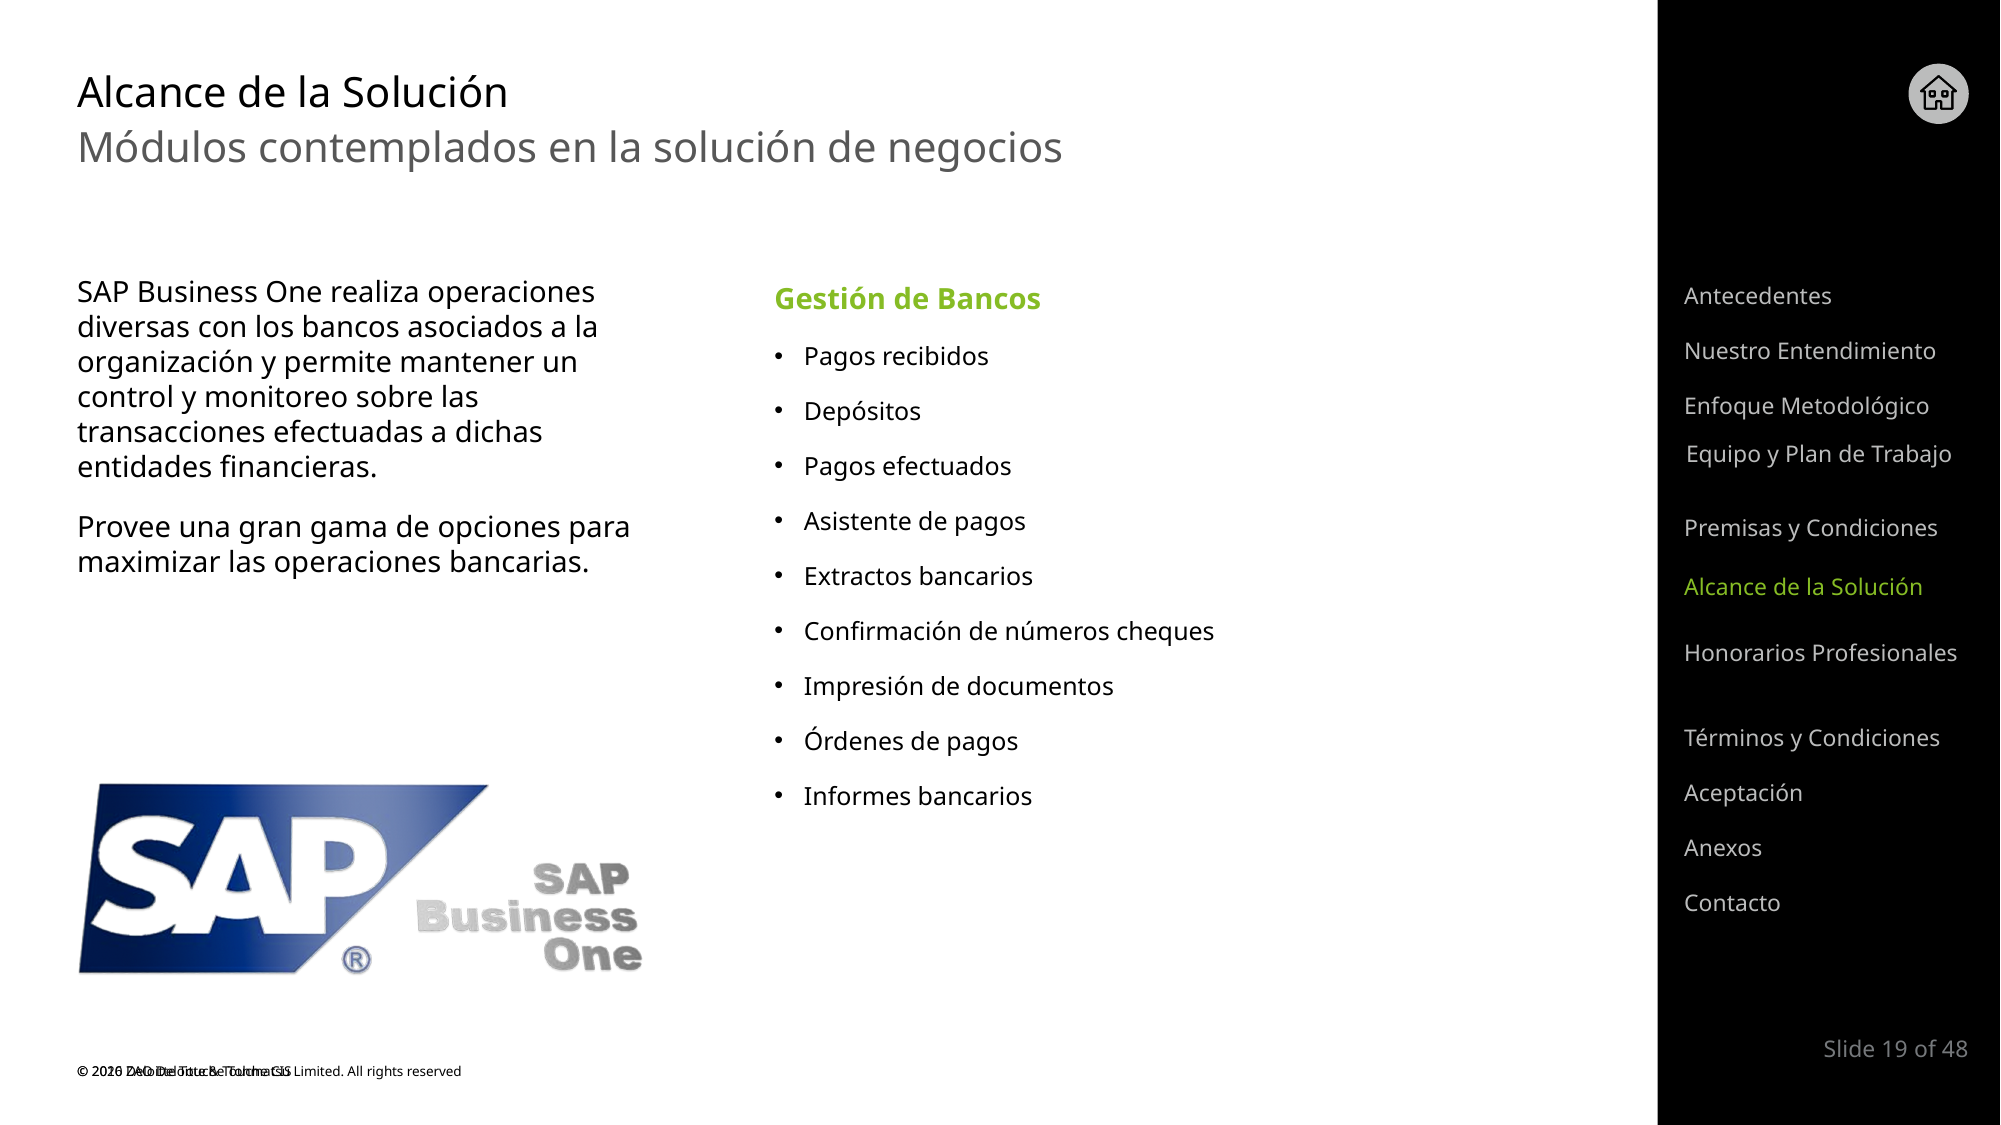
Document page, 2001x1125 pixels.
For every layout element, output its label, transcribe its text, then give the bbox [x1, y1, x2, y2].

text_box Aceptación [1684, 778, 1968, 807]
text_box Contacto [1684, 888, 1968, 917]
text_box Términos y Condiciones [1684, 724, 1968, 752]
list Módulos contemplados en la solución de negocios [77, 121, 1581, 245]
text_box Nuestro Entendimiento [1684, 336, 1968, 365]
text_box Equipo y Plan de Trabajo [1686, 439, 1969, 468]
text_box Gestión de Bancos Pagos recibidos Depósitos Pagos efectuados Asistente de pagos Extractos bancarios Confirmación de números cheques Impresión de documentos Órdenes de pagos Informes bancarios [759, 273, 1241, 1094]
title Alcance de la Solución [77, 66, 1581, 121]
text_box Premisas y Condiciones [1684, 513, 1968, 542]
text_box Honorarios Profesionales [1684, 638, 1968, 666]
text_box Anexos [1684, 833, 1968, 862]
text_box SAP Business One realiza operaciones diversas con los bancos asociados a la organización y permite mantener un control y monitoreo sobre las transacciones efectuadas a dichas entidades financieras. Provee una gran gama de opciones para maximizar las operaciones bancarias. [77, 273, 668, 1034]
picture [78, 763, 651, 1006]
text_box Antecedentes [1684, 281, 1975, 310]
text_box Enfoque Metodológico [1684, 391, 1968, 420]
text_box Alcance de la Solución [1684, 572, 1968, 601]
